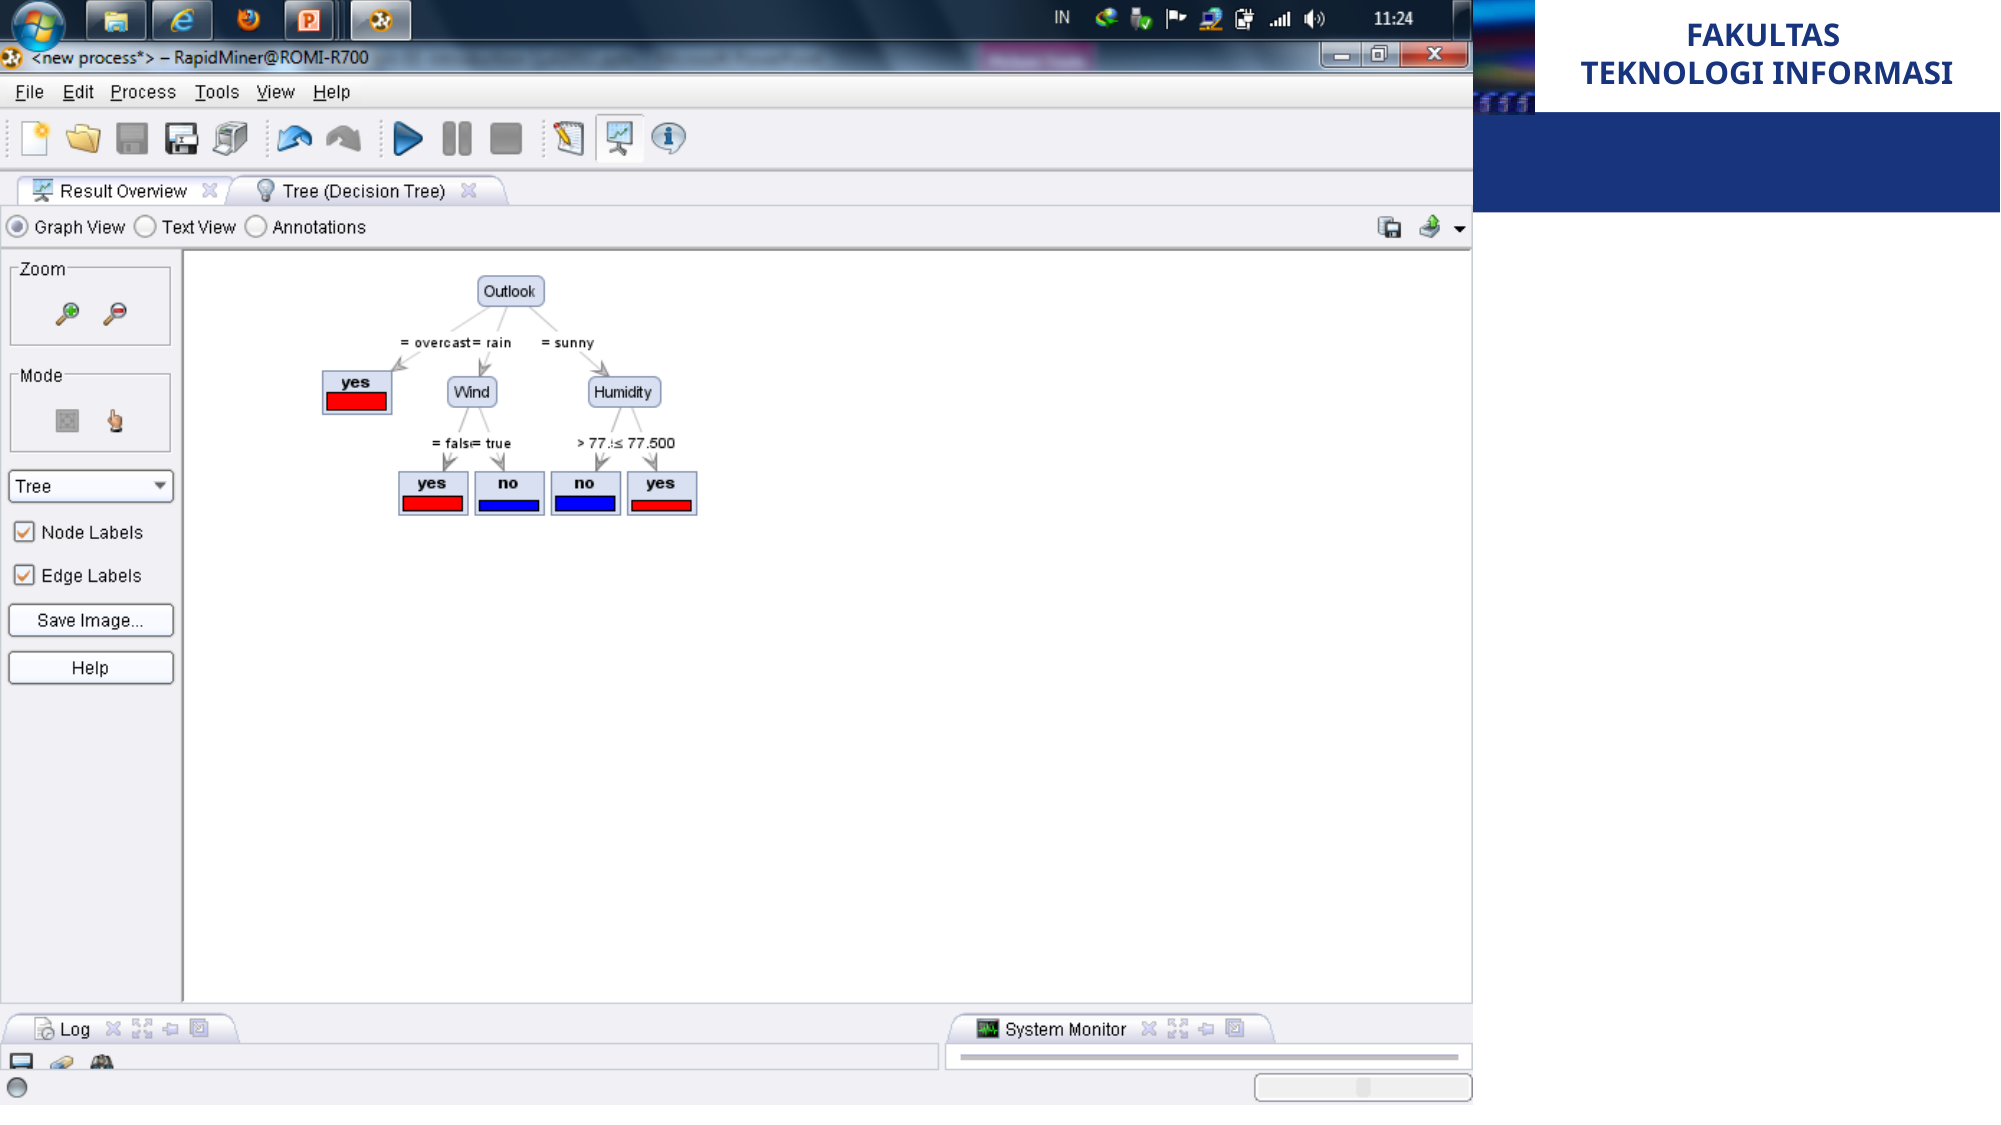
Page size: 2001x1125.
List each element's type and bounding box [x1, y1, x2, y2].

picture [0, 0, 1535, 1105]
